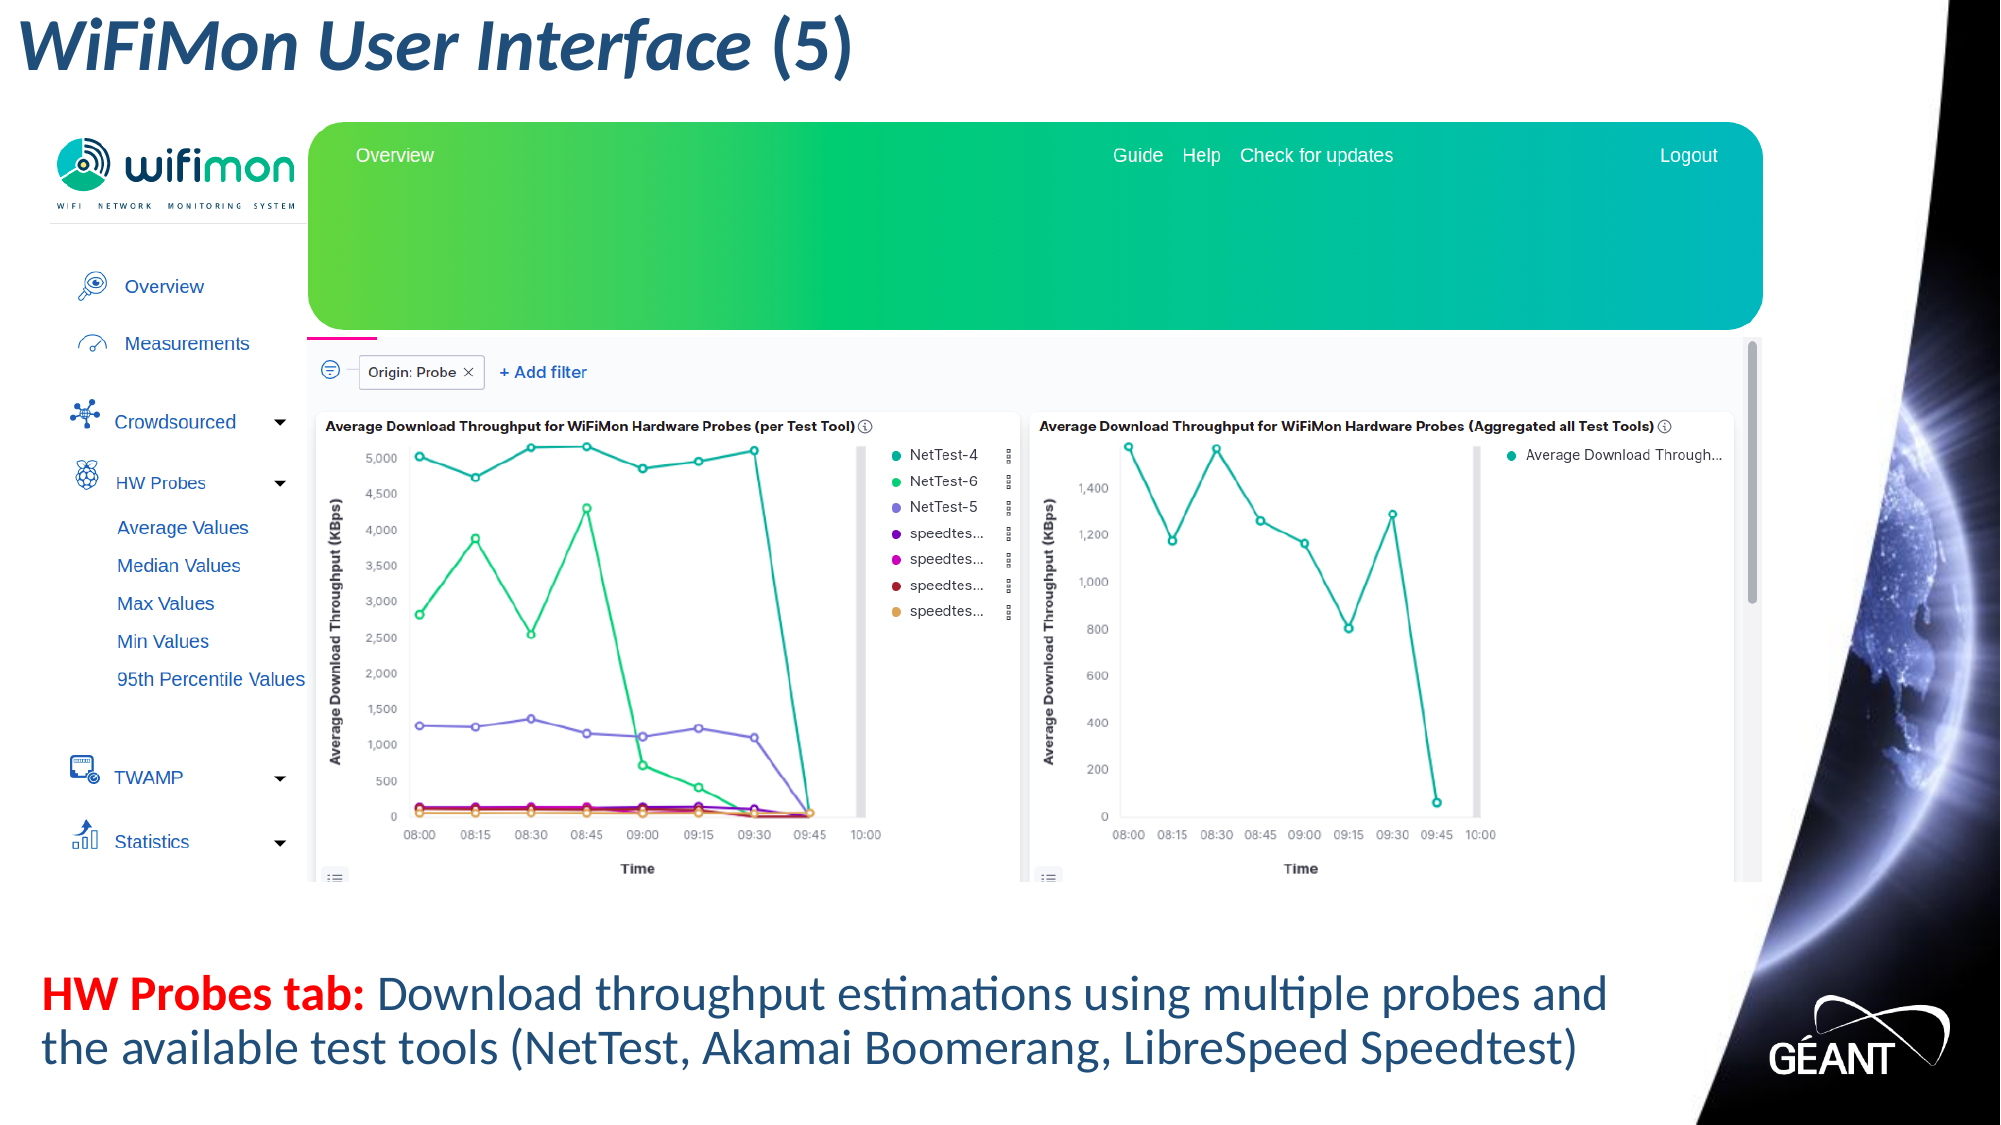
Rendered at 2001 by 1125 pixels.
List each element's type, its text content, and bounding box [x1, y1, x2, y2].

text_box HW Probes tab: Download throughput estimations using multiple probes and the available test tools (NetTest, Akamai Boomerang, LibreSpeed Speedtest) [18, 960, 1677, 1027]
title WiFiMon User Interface (5) [1, 10, 1625, 82]
picture [50, 0, 2000, 1125]
